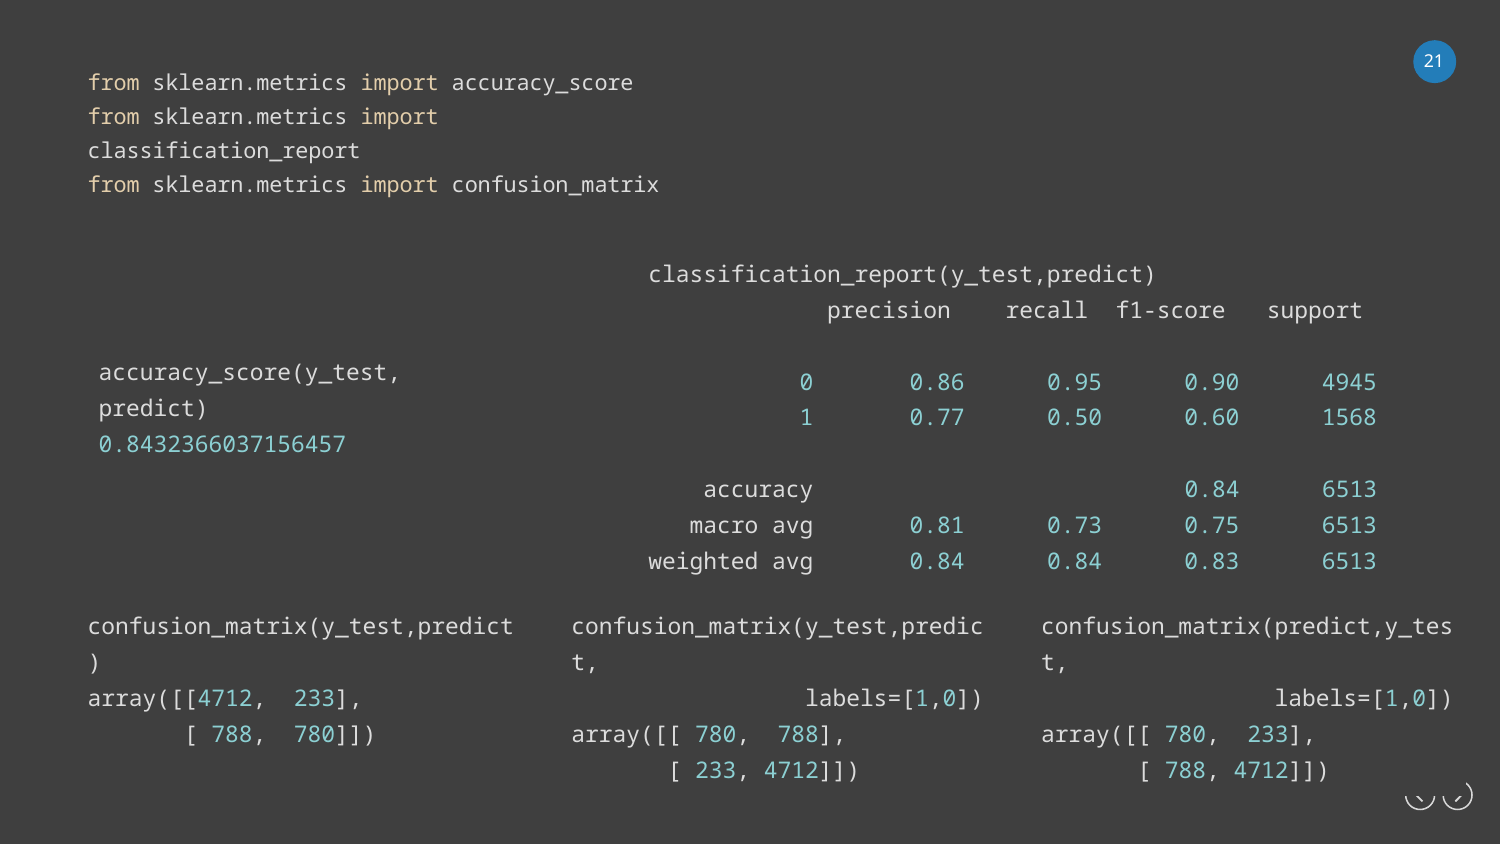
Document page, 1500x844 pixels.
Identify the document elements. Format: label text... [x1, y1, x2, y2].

table_header classification_report(y_test,predict) precision recall f1-score support 0 0.86 0.95 0.90 4945 1 0.77 0.50 0.60 1568 accuracy 0.84 6513 macro avg 0.81 0.73 0.75 6513 weighted avg 0.84 0.84 0.83 6513 [638, 243, 1392, 587]
table_header confusion_matrix(predict,y_test, labels=[1,0]) array([[ 780, 233], [ 788, 4712]]) [1031, 595, 1466, 796]
table_header confusion_matrix(y_test,predict) array([[4712, 233], [ 788, 780]]) [77, 595, 535, 760]
table_header accuracy_score(y_test, predict) 0.8432366037156457 [88, 341, 523, 469]
table_header from sklearn.metrics import accuracy_score from sklearn.metrics import classification_report from sklearn.metrics import confusion_matrix [77, 52, 724, 209]
table_header confusion_matrix(y_test,predict, labels=[1,0]) array([[ 780, 788], [ 233, 4712]]) [561, 595, 1004, 796]
